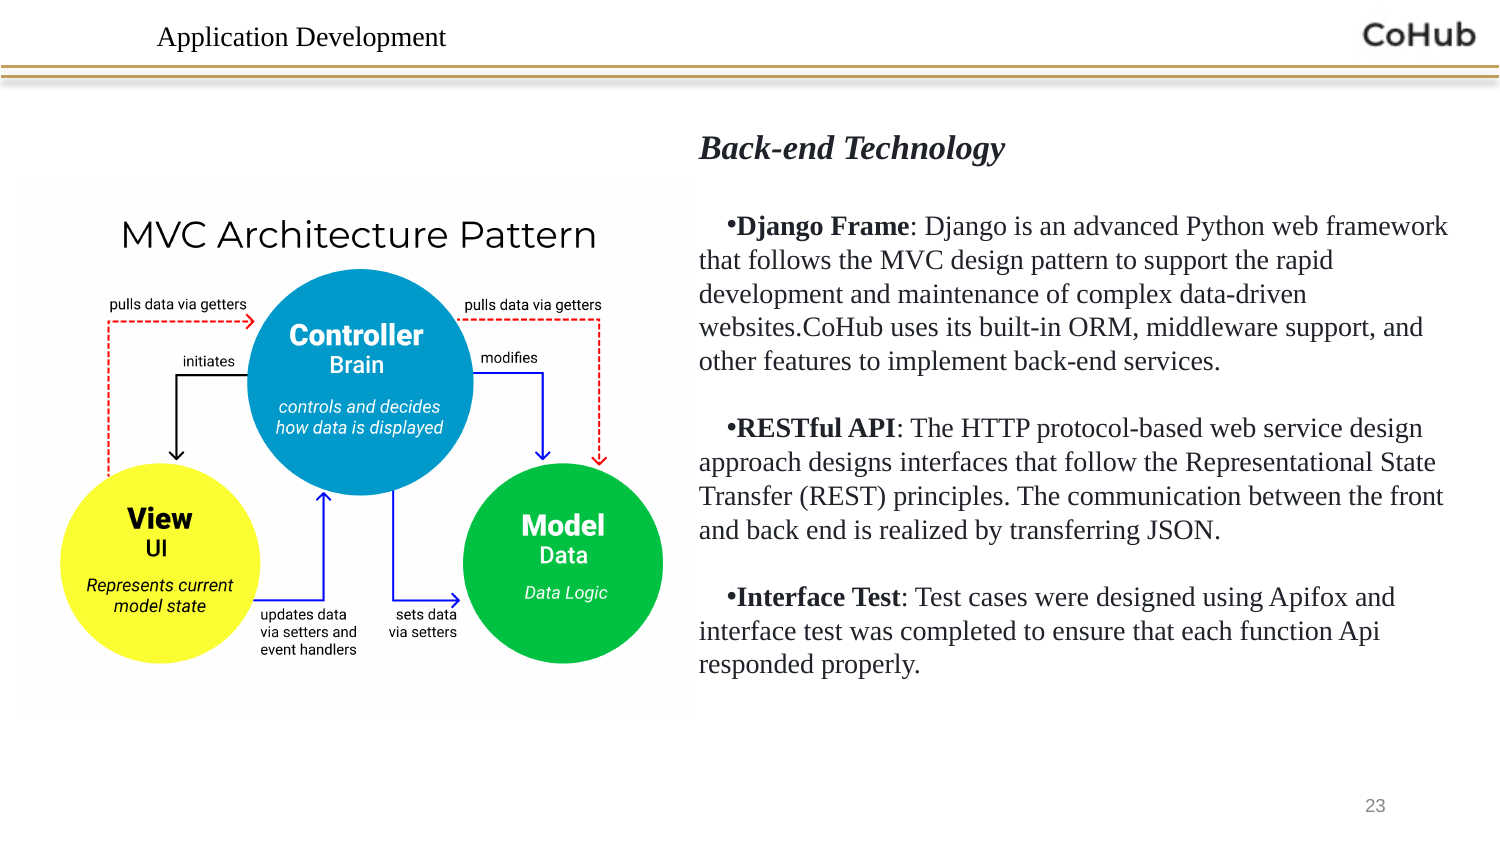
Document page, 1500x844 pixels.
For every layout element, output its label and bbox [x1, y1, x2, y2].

picture [19, 183, 697, 720]
text_box [0, 0, 1500, 826]
